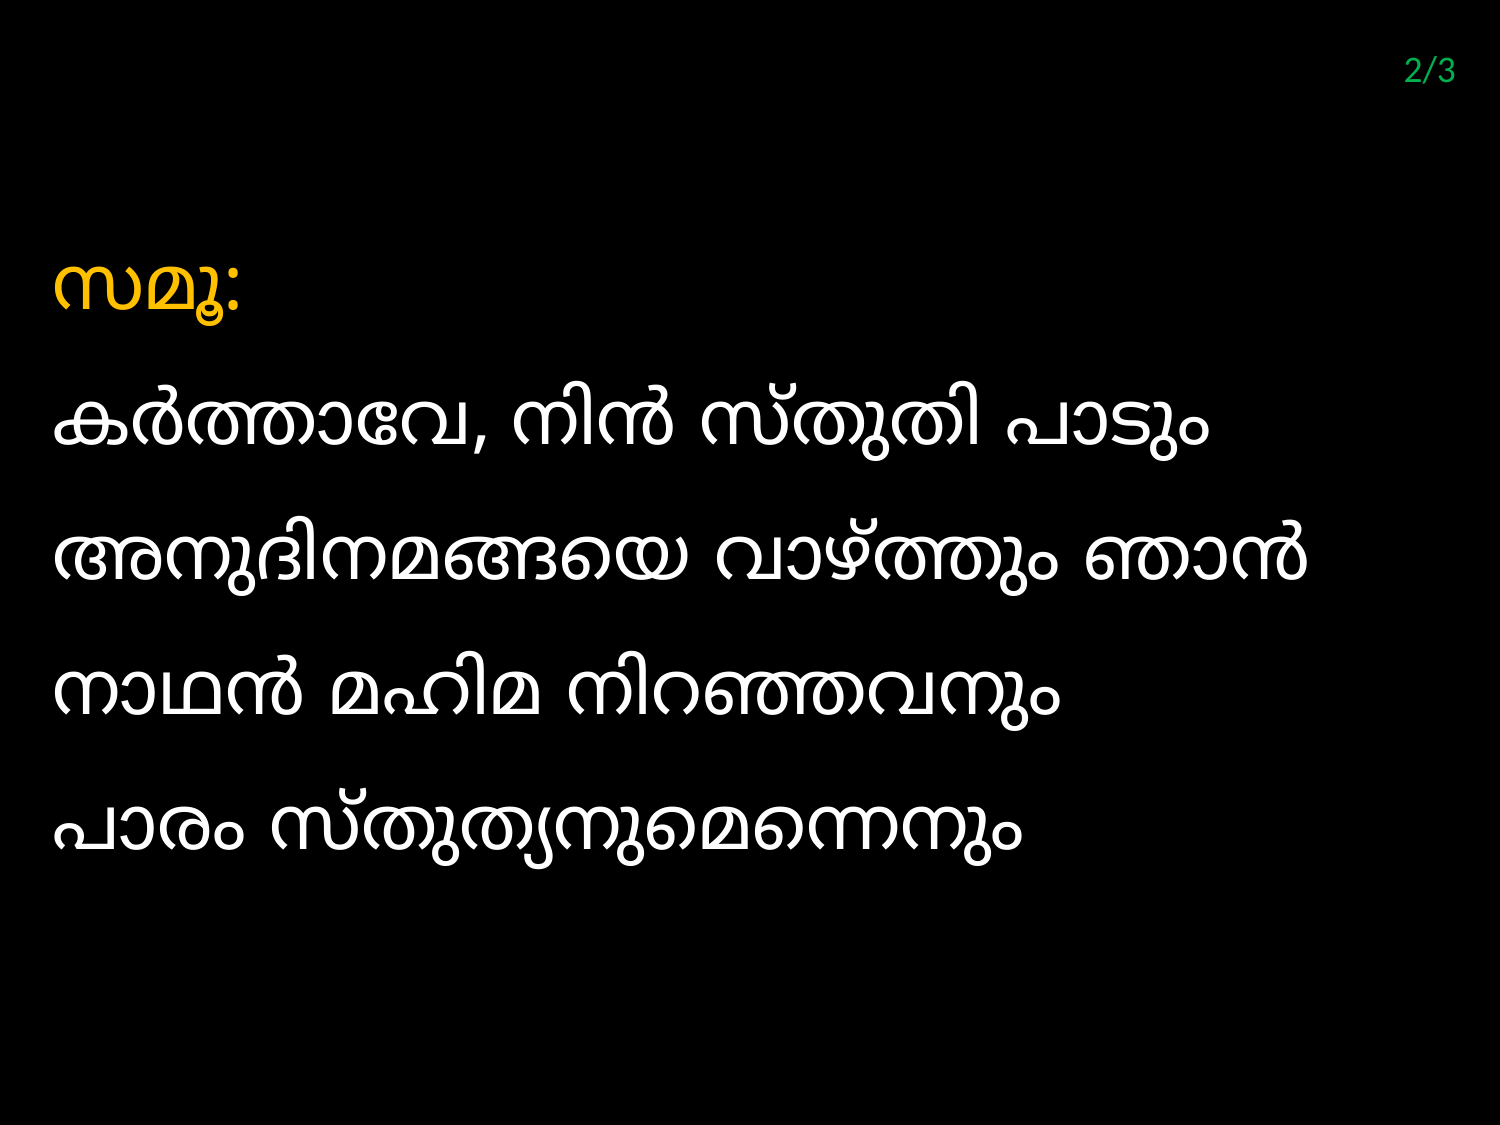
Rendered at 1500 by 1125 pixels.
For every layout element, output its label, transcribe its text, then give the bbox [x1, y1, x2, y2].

list സമൂ: കര്‍ത്താവേ, നിൻ സ്‌തുതി പാടും അനുദിനമങ്ങയെ വാഴ്ത്തും ഞാൻ നാഥൻ മഹിമ നിറഞ്ഞവനും പാരം സ്തുത്യനുമെന്നെനും [37, 50, 1500, 1005]
text_box 2/3 [1388, 37, 1471, 98]
